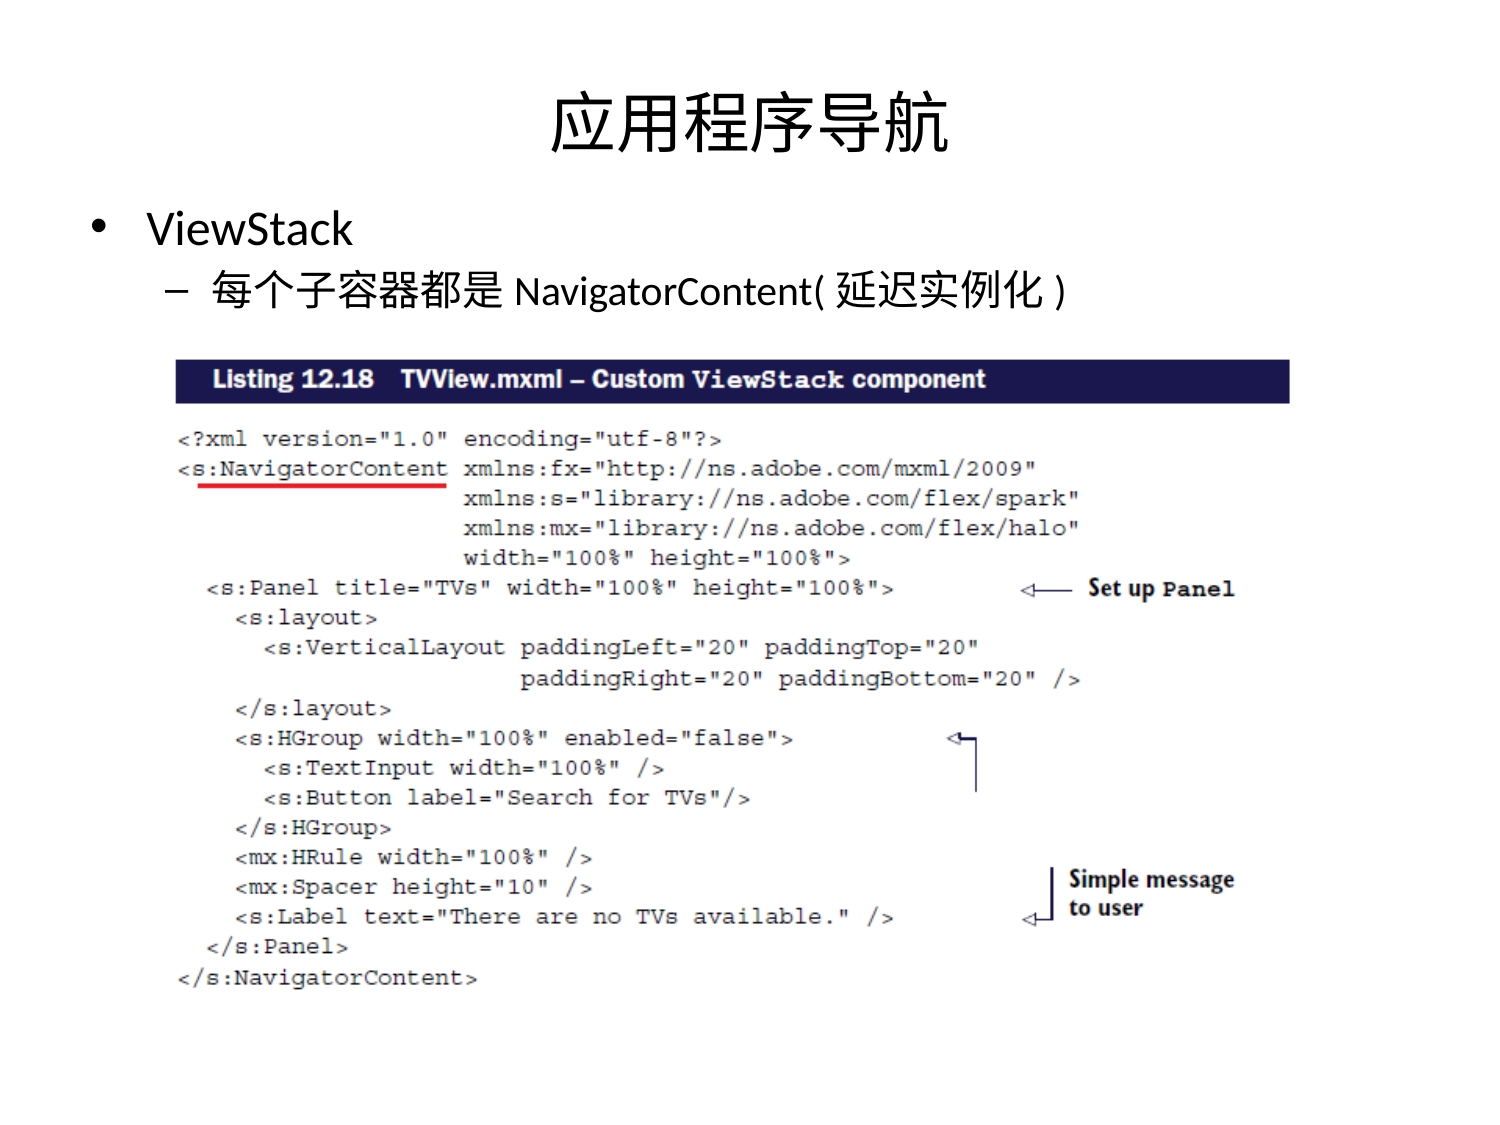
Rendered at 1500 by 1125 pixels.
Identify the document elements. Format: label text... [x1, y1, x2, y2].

list ViewStack 每个子容器都是NavigatorContent(延迟实例化) [75, 187, 1425, 1100]
title 应用程序导航 [75, 50, 1425, 187]
picture [162, 349, 1304, 999]
